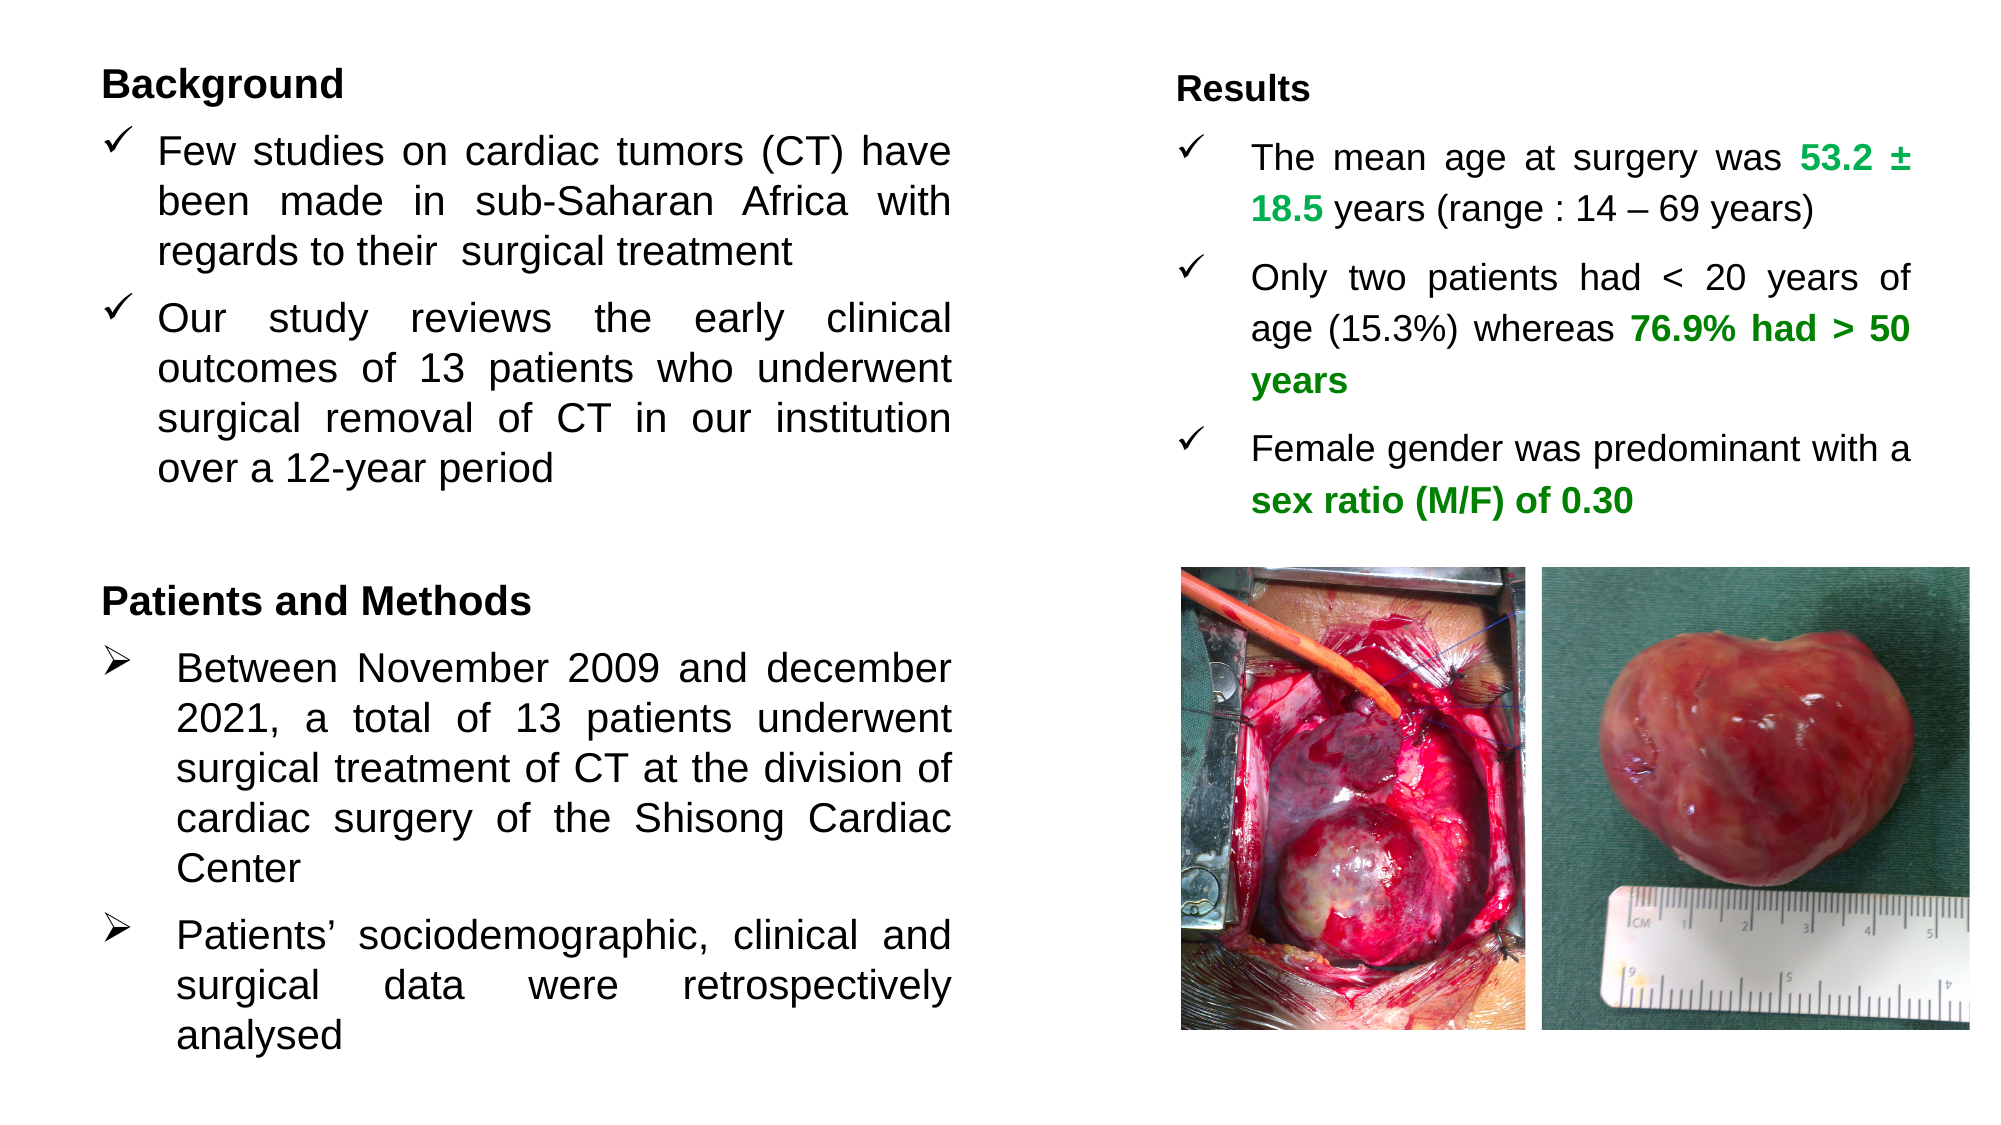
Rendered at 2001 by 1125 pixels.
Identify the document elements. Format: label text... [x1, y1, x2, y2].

text_box Background Few studies on cardiac tumors (CT) have been made in sub-Saharan Africa with regards to their surgical treatment Our study reviews the early clinical outcomes of 13 patients who underwent surgical removal of CT in our institution over a 12-year period Patients and Methods Between November 2009 and december 2021, a total of 13 patients underwent surgical treatment of CT at the division of cardiac surgery of the Shisong Cardiac Center Patients’ sociodemographic, clinical and surgical data were retrospectively analysed [86, 49, 968, 1065]
picture [1122, 567, 1970, 1030]
text_box Results The mean age at surgery was 53.2 ± 18.5 years (range : 14 – 69 years) Only two patients had < 20 years of age (15.3%) whereas 76.9% had > 50 years Female gender was predominant with a sex ratio (M/F) of 0.30 [1161, 49, 1926, 529]
